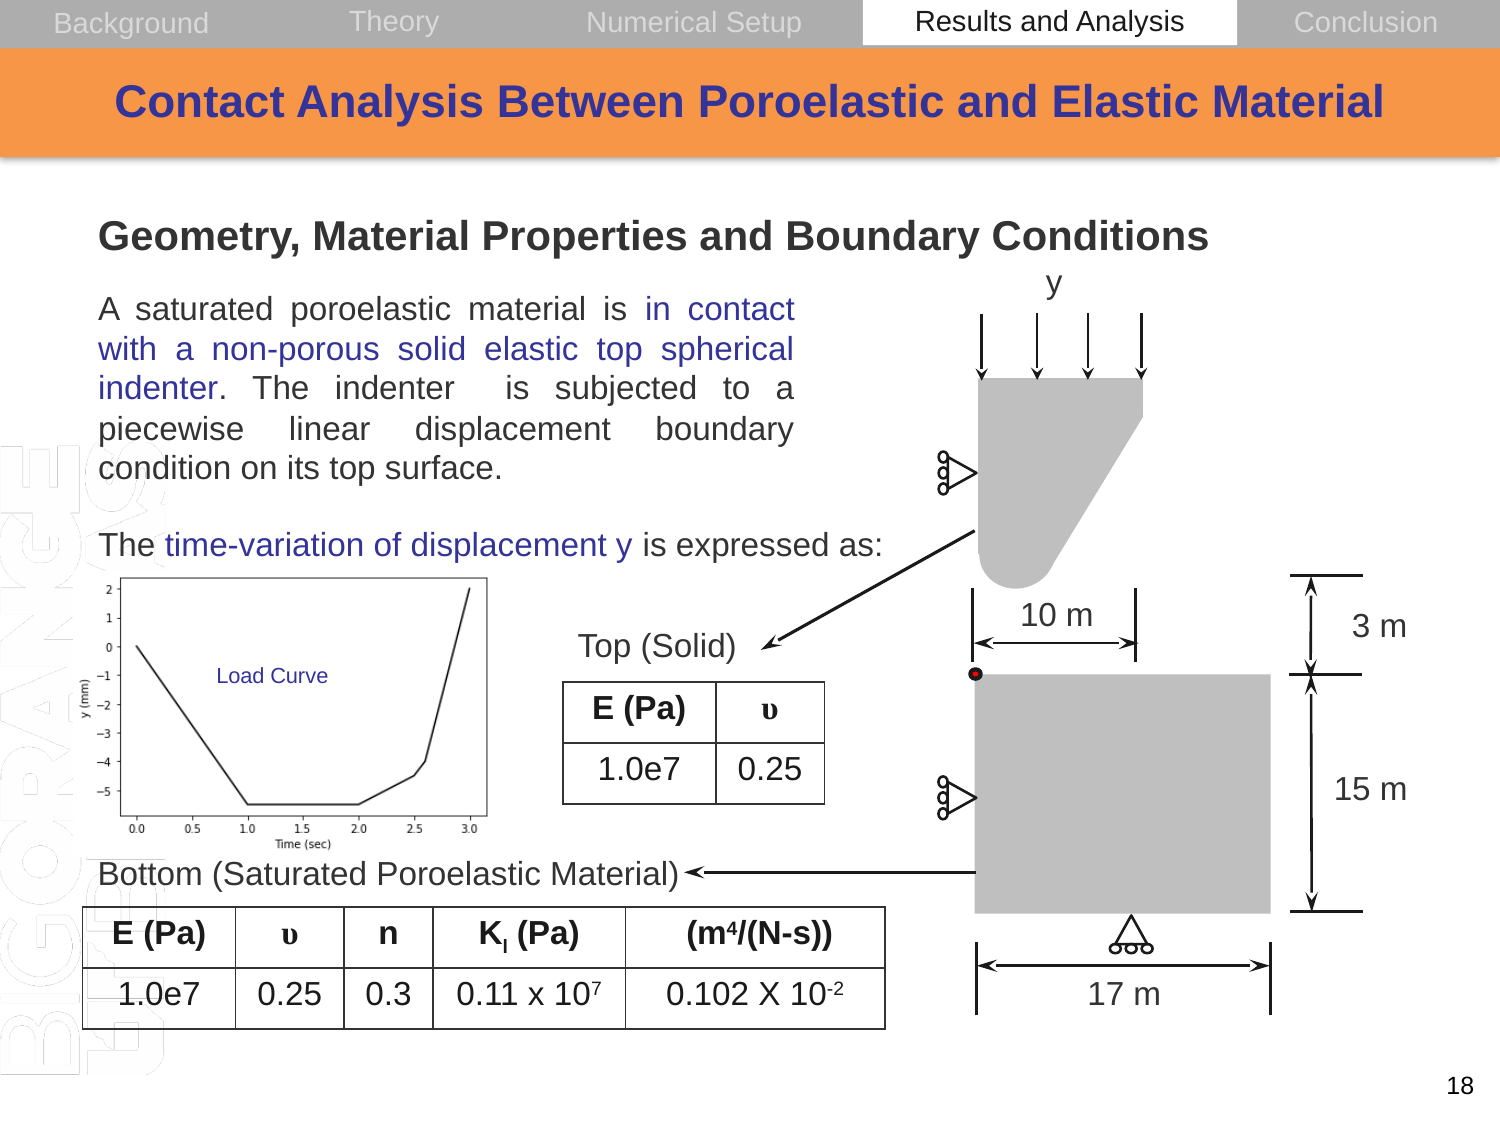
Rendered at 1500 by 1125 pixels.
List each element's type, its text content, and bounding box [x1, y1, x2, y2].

text_box [968, 667, 983, 681]
text_box Results and Analysis [863, 0, 1237, 46]
text_box Bottom (Saturated Poroelastic Material) [82, 844, 739, 900]
text_box Geometry, Material Properties and Boundary Conditions [83, 201, 1409, 267]
text_box A saturated poroelastic material is in contact with a non-porous solid elastic top spherical indenter. The indenter is subjected to a piecewise linear displacement boundary condition on its top surface. [83, 279, 811, 494]
text_box Theory [263, 0, 525, 46]
table_cell 1.0e7 [564, 744, 715, 803]
text_box 15 m [1316, 760, 1444, 815]
table_header E (Pa) [564, 683, 715, 742]
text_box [935, 778, 979, 817]
text_box The time-variation of displacement y is expressed as: [83, 516, 906, 571]
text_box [760, 530, 975, 651]
table_cell 0.25 [717, 744, 824, 803]
text_box Numerical Setup [525, 0, 863, 46]
text_box Top (Solid) [562, 616, 881, 672]
text_box 3 m [1316, 597, 1446, 652]
text_box 17 m [1046, 975, 1203, 1020]
text_box [972, 672, 1273, 916]
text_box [935, 453, 974, 493]
picture [73, 571, 493, 858]
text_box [979, 379, 1142, 587]
text_box y [988, 252, 1121, 308]
table_header υ [717, 683, 824, 742]
text_box 10 m [980, 595, 1135, 640]
slide_number 18 [1408, 1057, 1490, 1112]
text_box Conclusion [1237, 0, 1496, 46]
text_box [1109, 915, 1153, 954]
text_box Contact Analysis Between Poroelastic and Elastic Material [0, 40, 1500, 158]
text_box 15 m [1297, 760, 1305, 815]
text_box Background [0, 0, 263, 47]
